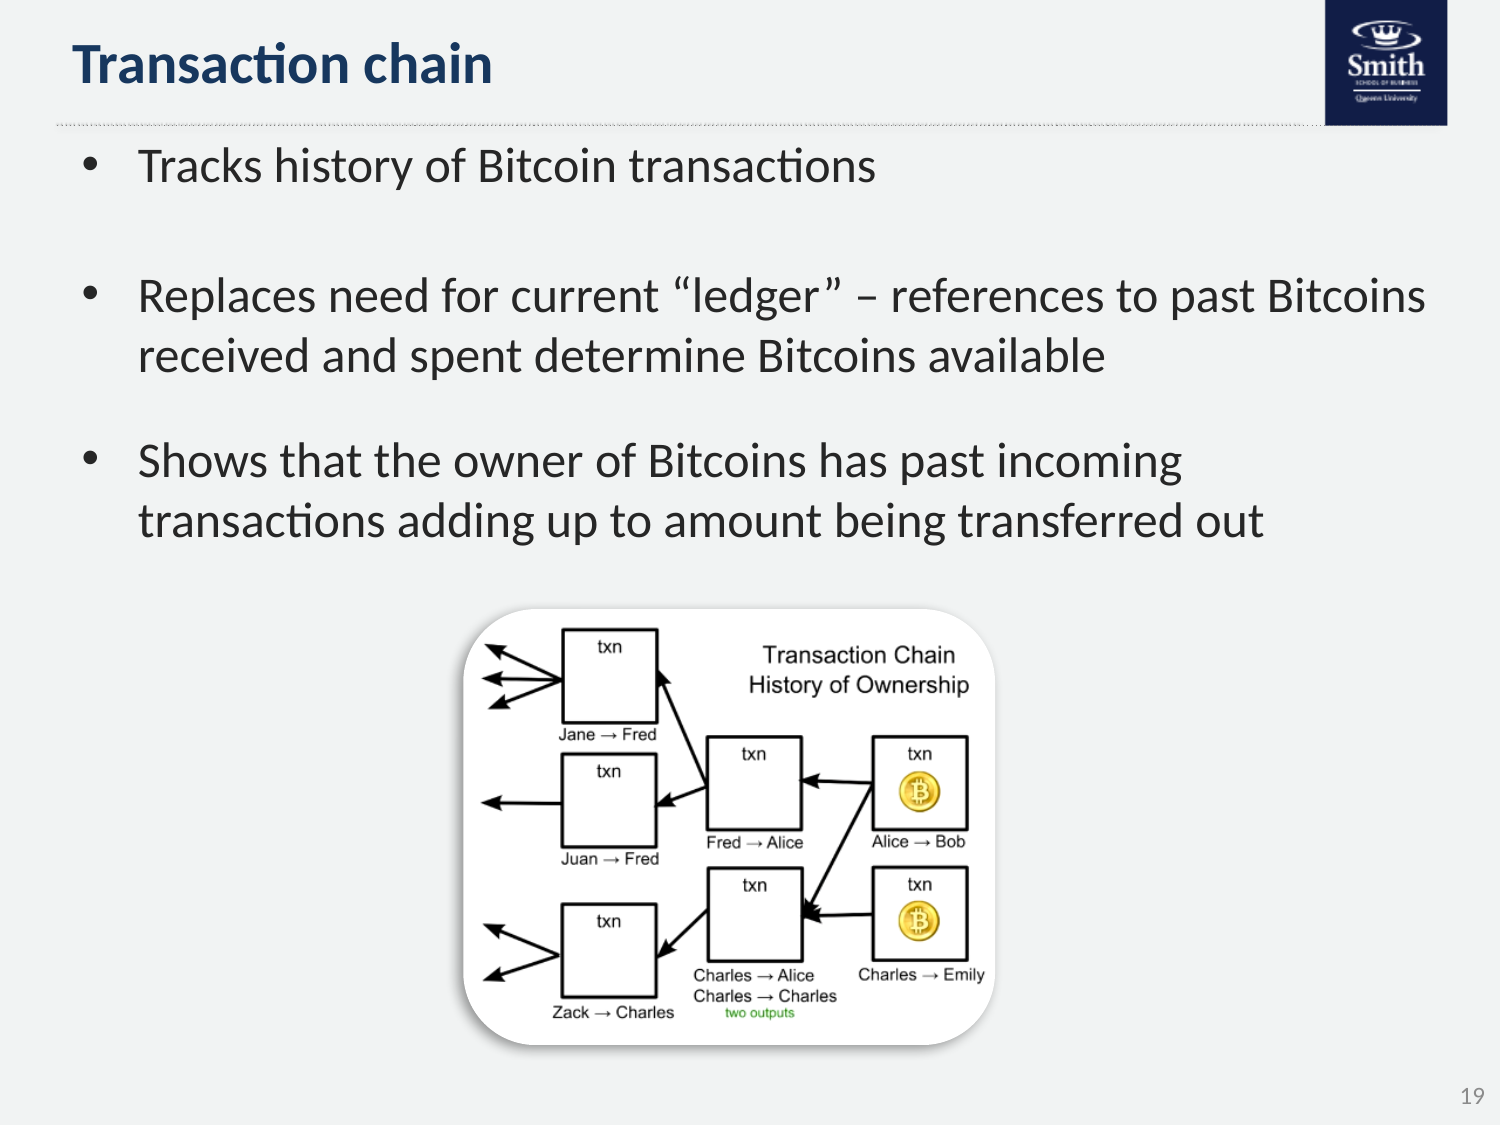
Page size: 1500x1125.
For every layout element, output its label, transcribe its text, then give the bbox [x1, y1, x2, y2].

list Tracks history of Bitcoin transactions Replaces need for current “ledger” – references to past Bitcoins received and spent determine Bitcoins available Shows that the owner of Bitcoins has past incoming transactions adding up to amount being transferred out [57, 125, 1443, 1034]
title Transaction chain [57, 7, 1288, 114]
picture [463, 608, 996, 1046]
